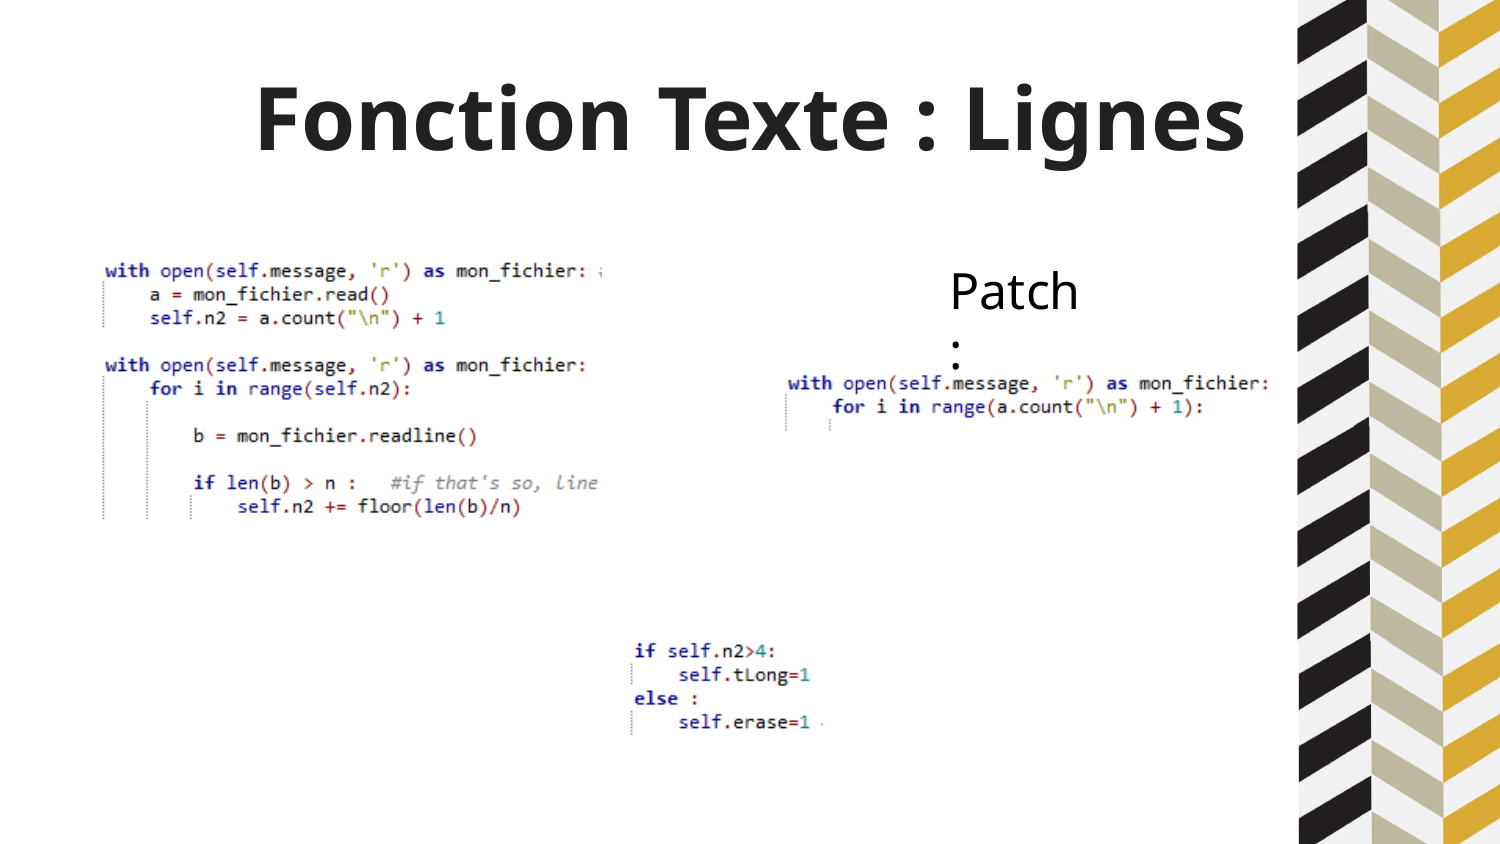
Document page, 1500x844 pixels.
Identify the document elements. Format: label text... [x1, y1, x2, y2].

title Fonction Texte : Lignes [51, 48, 1297, 180]
picture [84, 249, 602, 546]
text_box Patch : [934, 244, 1121, 326]
picture [595, 615, 823, 757]
picture [773, 0, 1500, 843]
